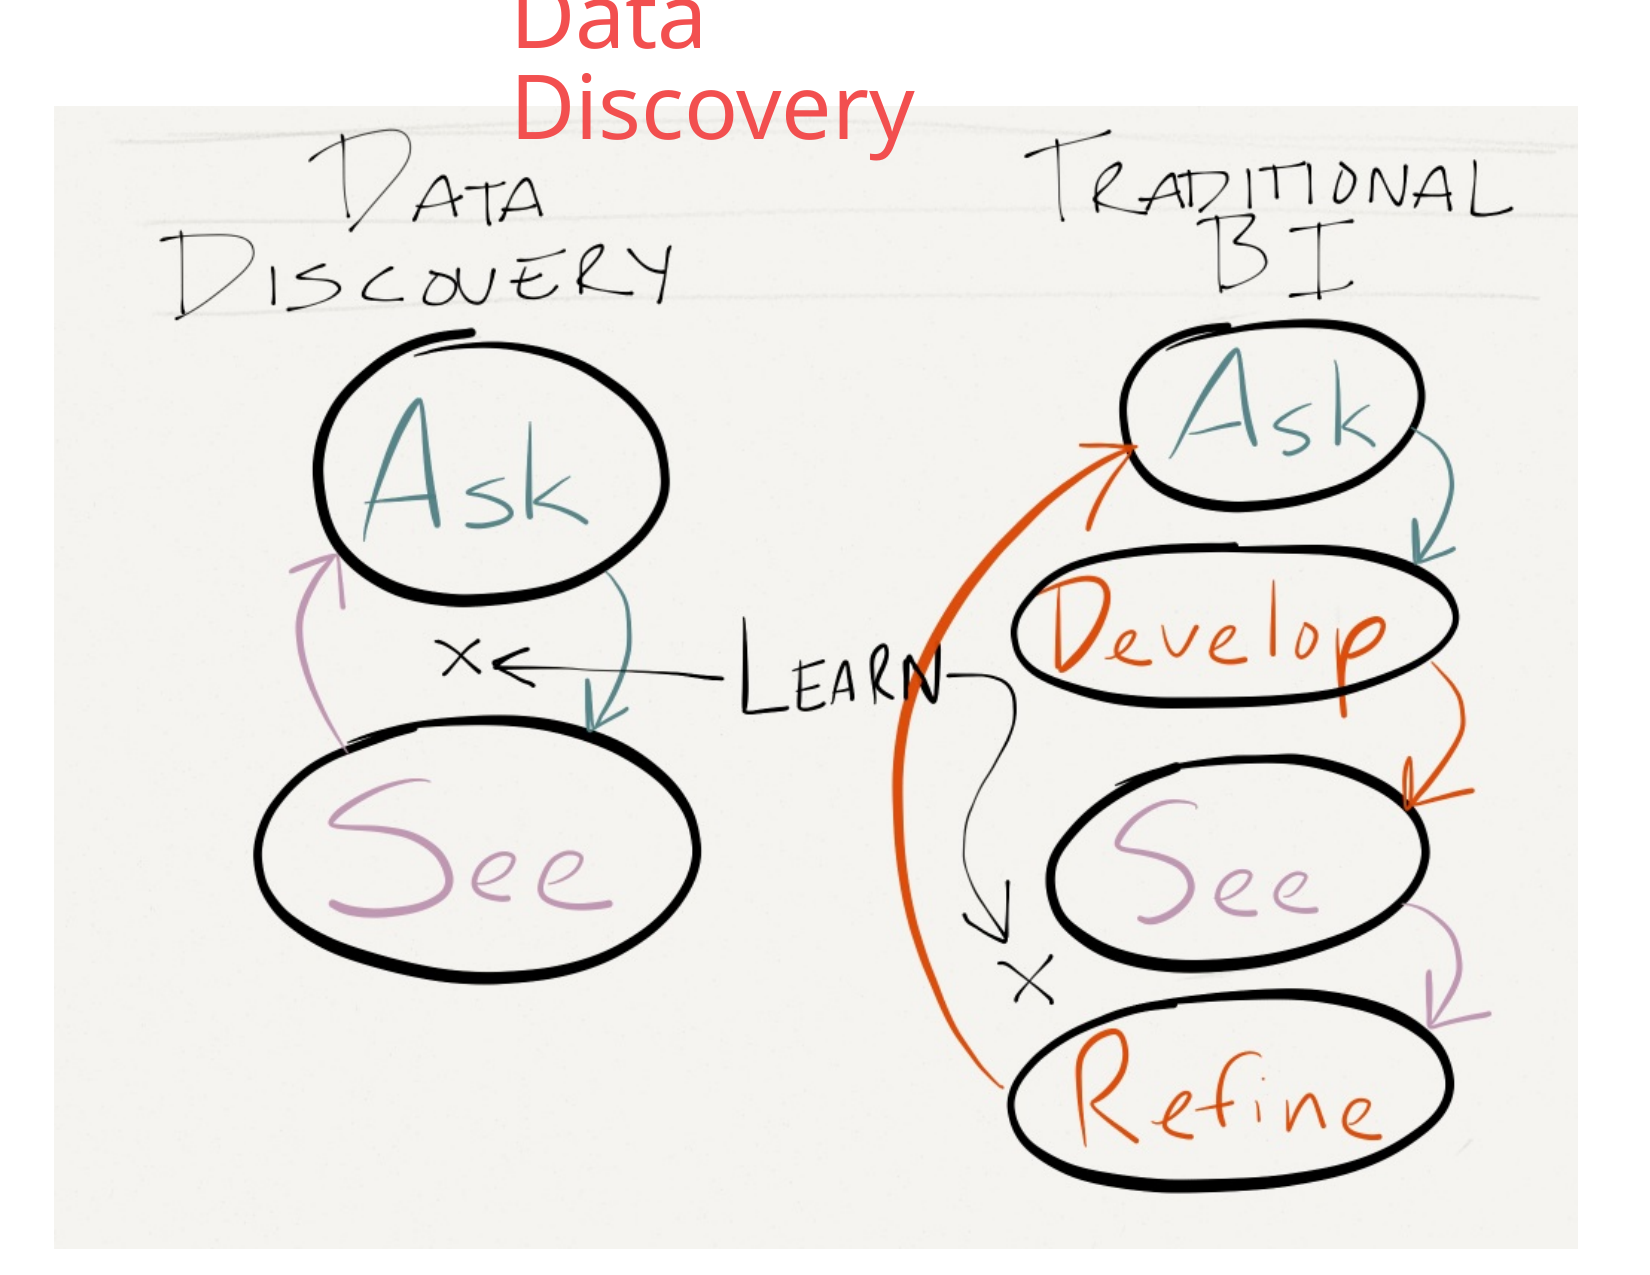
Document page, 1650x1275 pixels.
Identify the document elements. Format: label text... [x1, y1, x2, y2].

list Data Discovery [510, 0, 1121, 106]
picture [54, 106, 1578, 1249]
